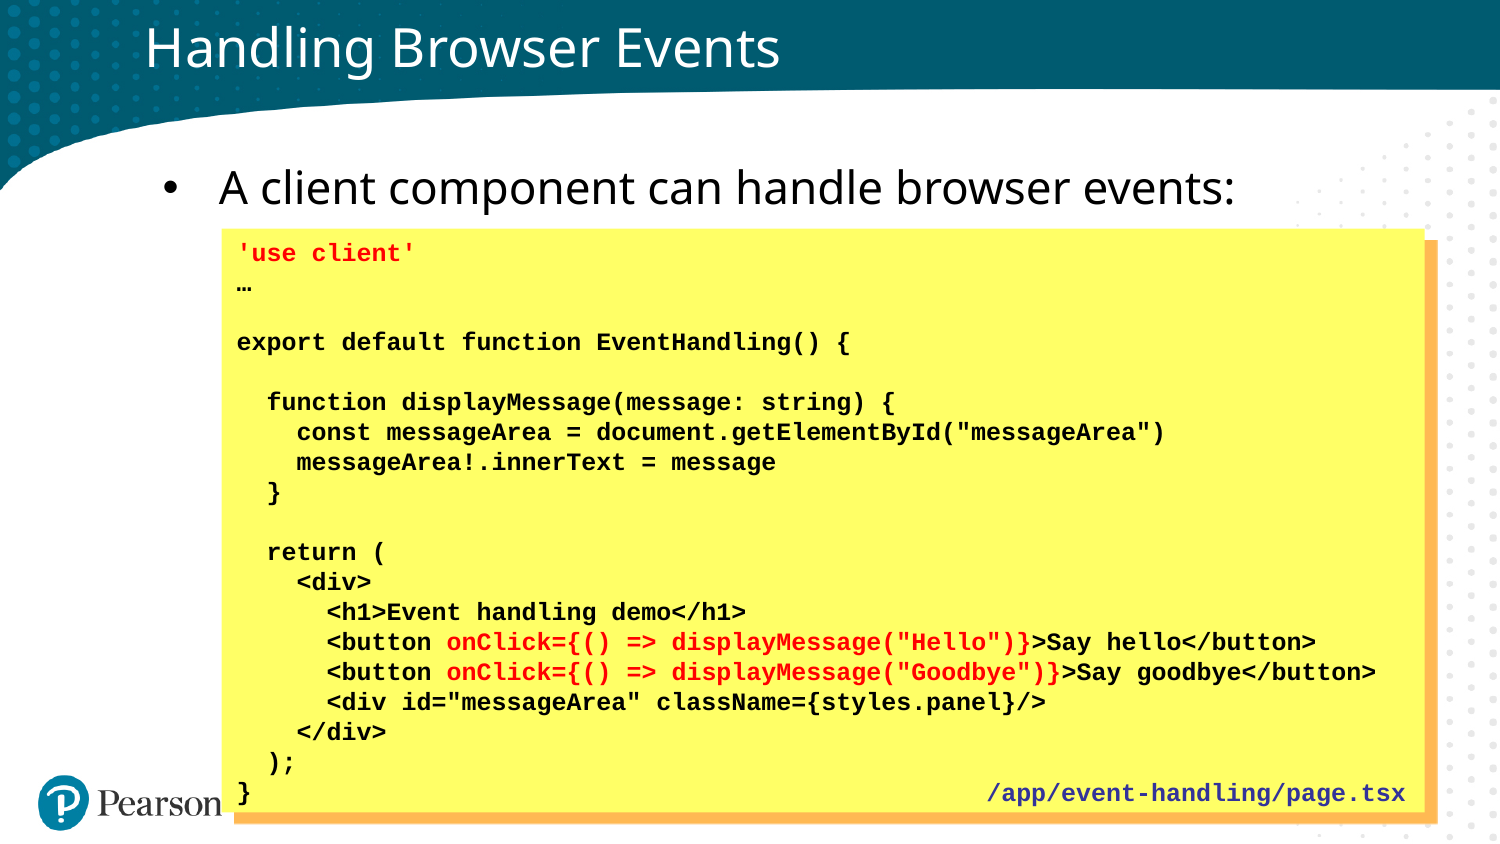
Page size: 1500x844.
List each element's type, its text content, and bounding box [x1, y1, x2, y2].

text_box 'use client' … export default function EventHandling() { function displayMessage(message: string) { const messageArea = document.getElementById("messageArea") messageArea!.innerText = message } return ( <div> <h1>Event handling demo</h1> <button onClick={() => displayMessage("Hello")}>Say hello</button> <button onClick={() => displayMessage("Goodbye")}>Say goodbye</button> <div id="messageArea" className={styles.panel}/> </div> ); } [221, 228, 1425, 813]
picture [0, 90, 1500, 844]
title Handling Browser Events [130, 6, 1369, 98]
text_box /app/event-handling/page.tsx [971, 769, 1421, 815]
list A client component can handle browser events: [147, 151, 1463, 766]
